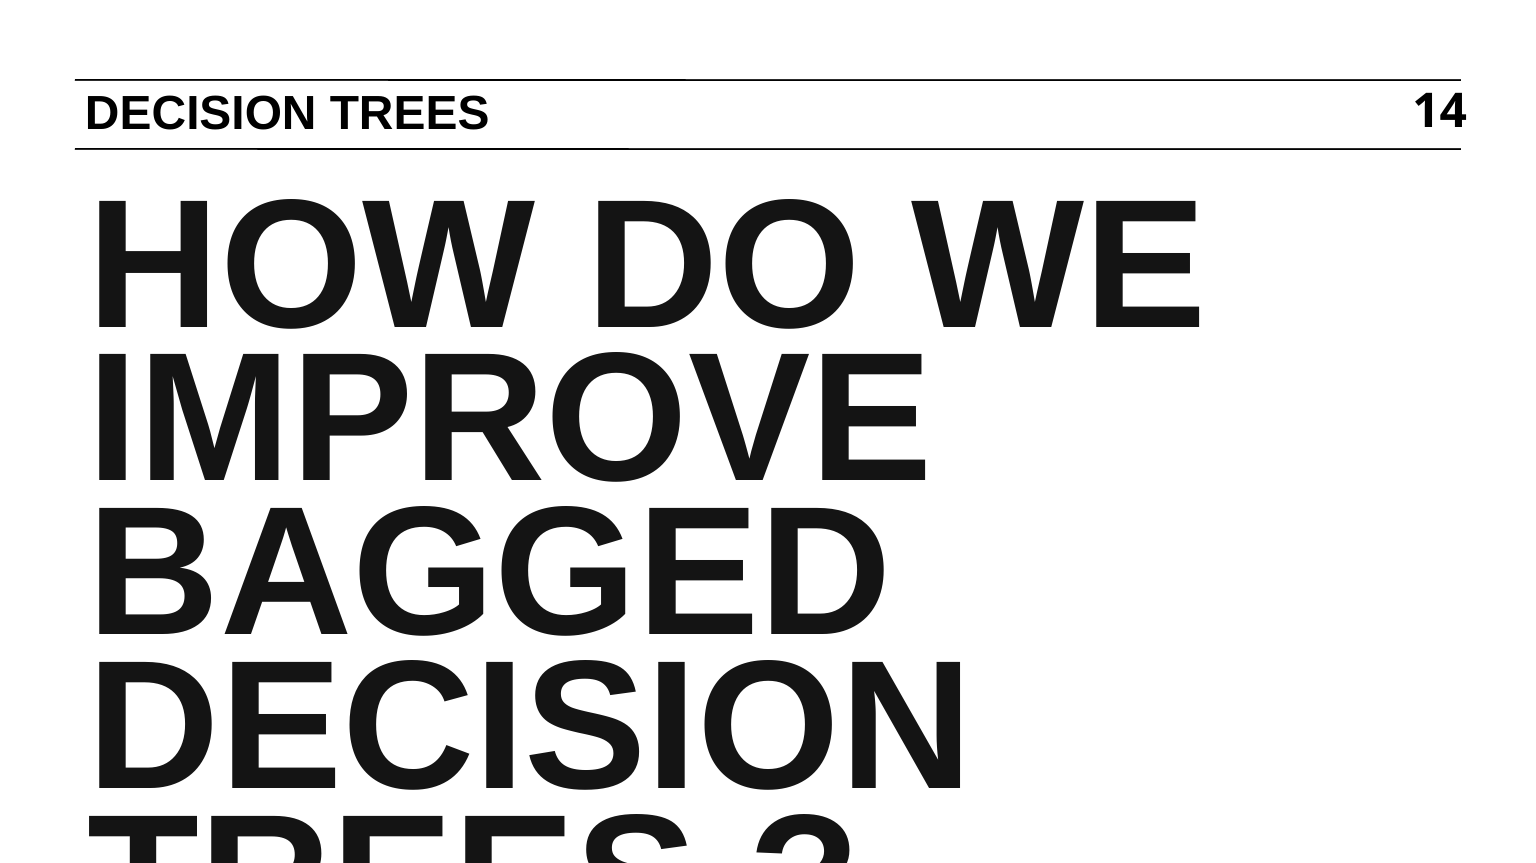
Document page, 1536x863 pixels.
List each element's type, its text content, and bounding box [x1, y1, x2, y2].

title DECISION TREES [76, 82, 1369, 197]
slide_number 14 [1410, 83, 1470, 142]
text_box HOW DO WE IMPROVE BAGGED DECISION TREES ? [76, 197, 1460, 837]
